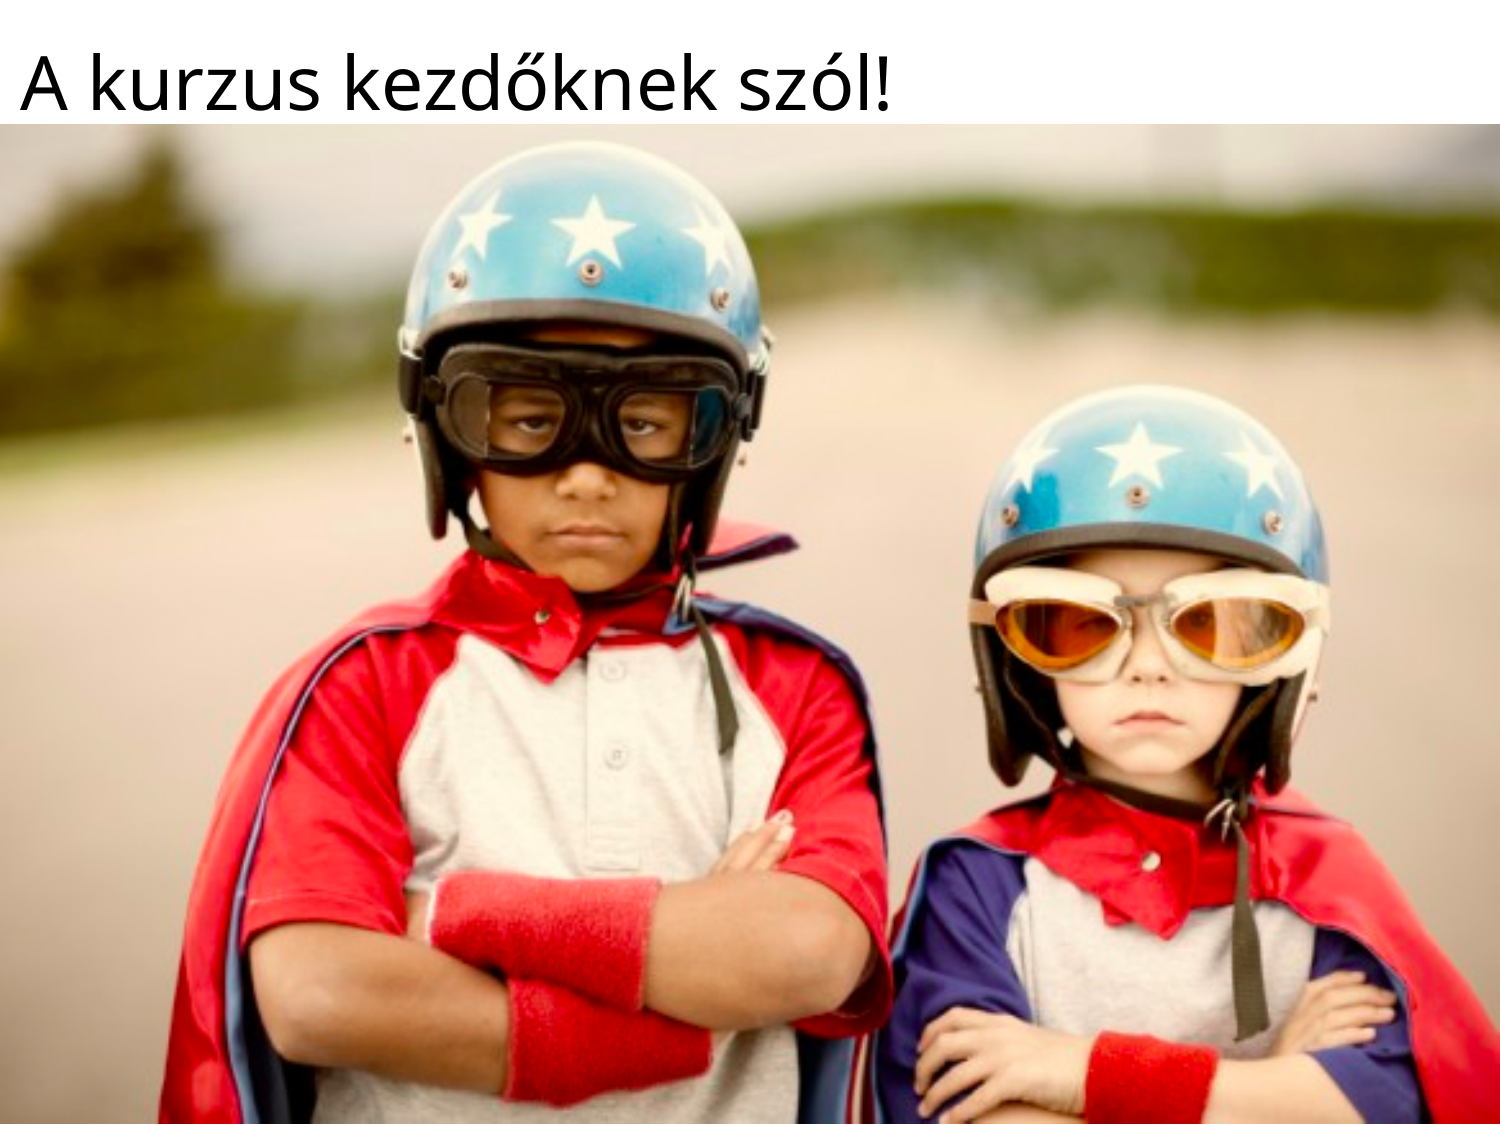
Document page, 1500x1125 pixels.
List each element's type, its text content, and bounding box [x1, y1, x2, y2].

picture [0, 124, 1500, 1124]
title A kurzus kezdőknek szól! [5, 3, 1299, 124]
